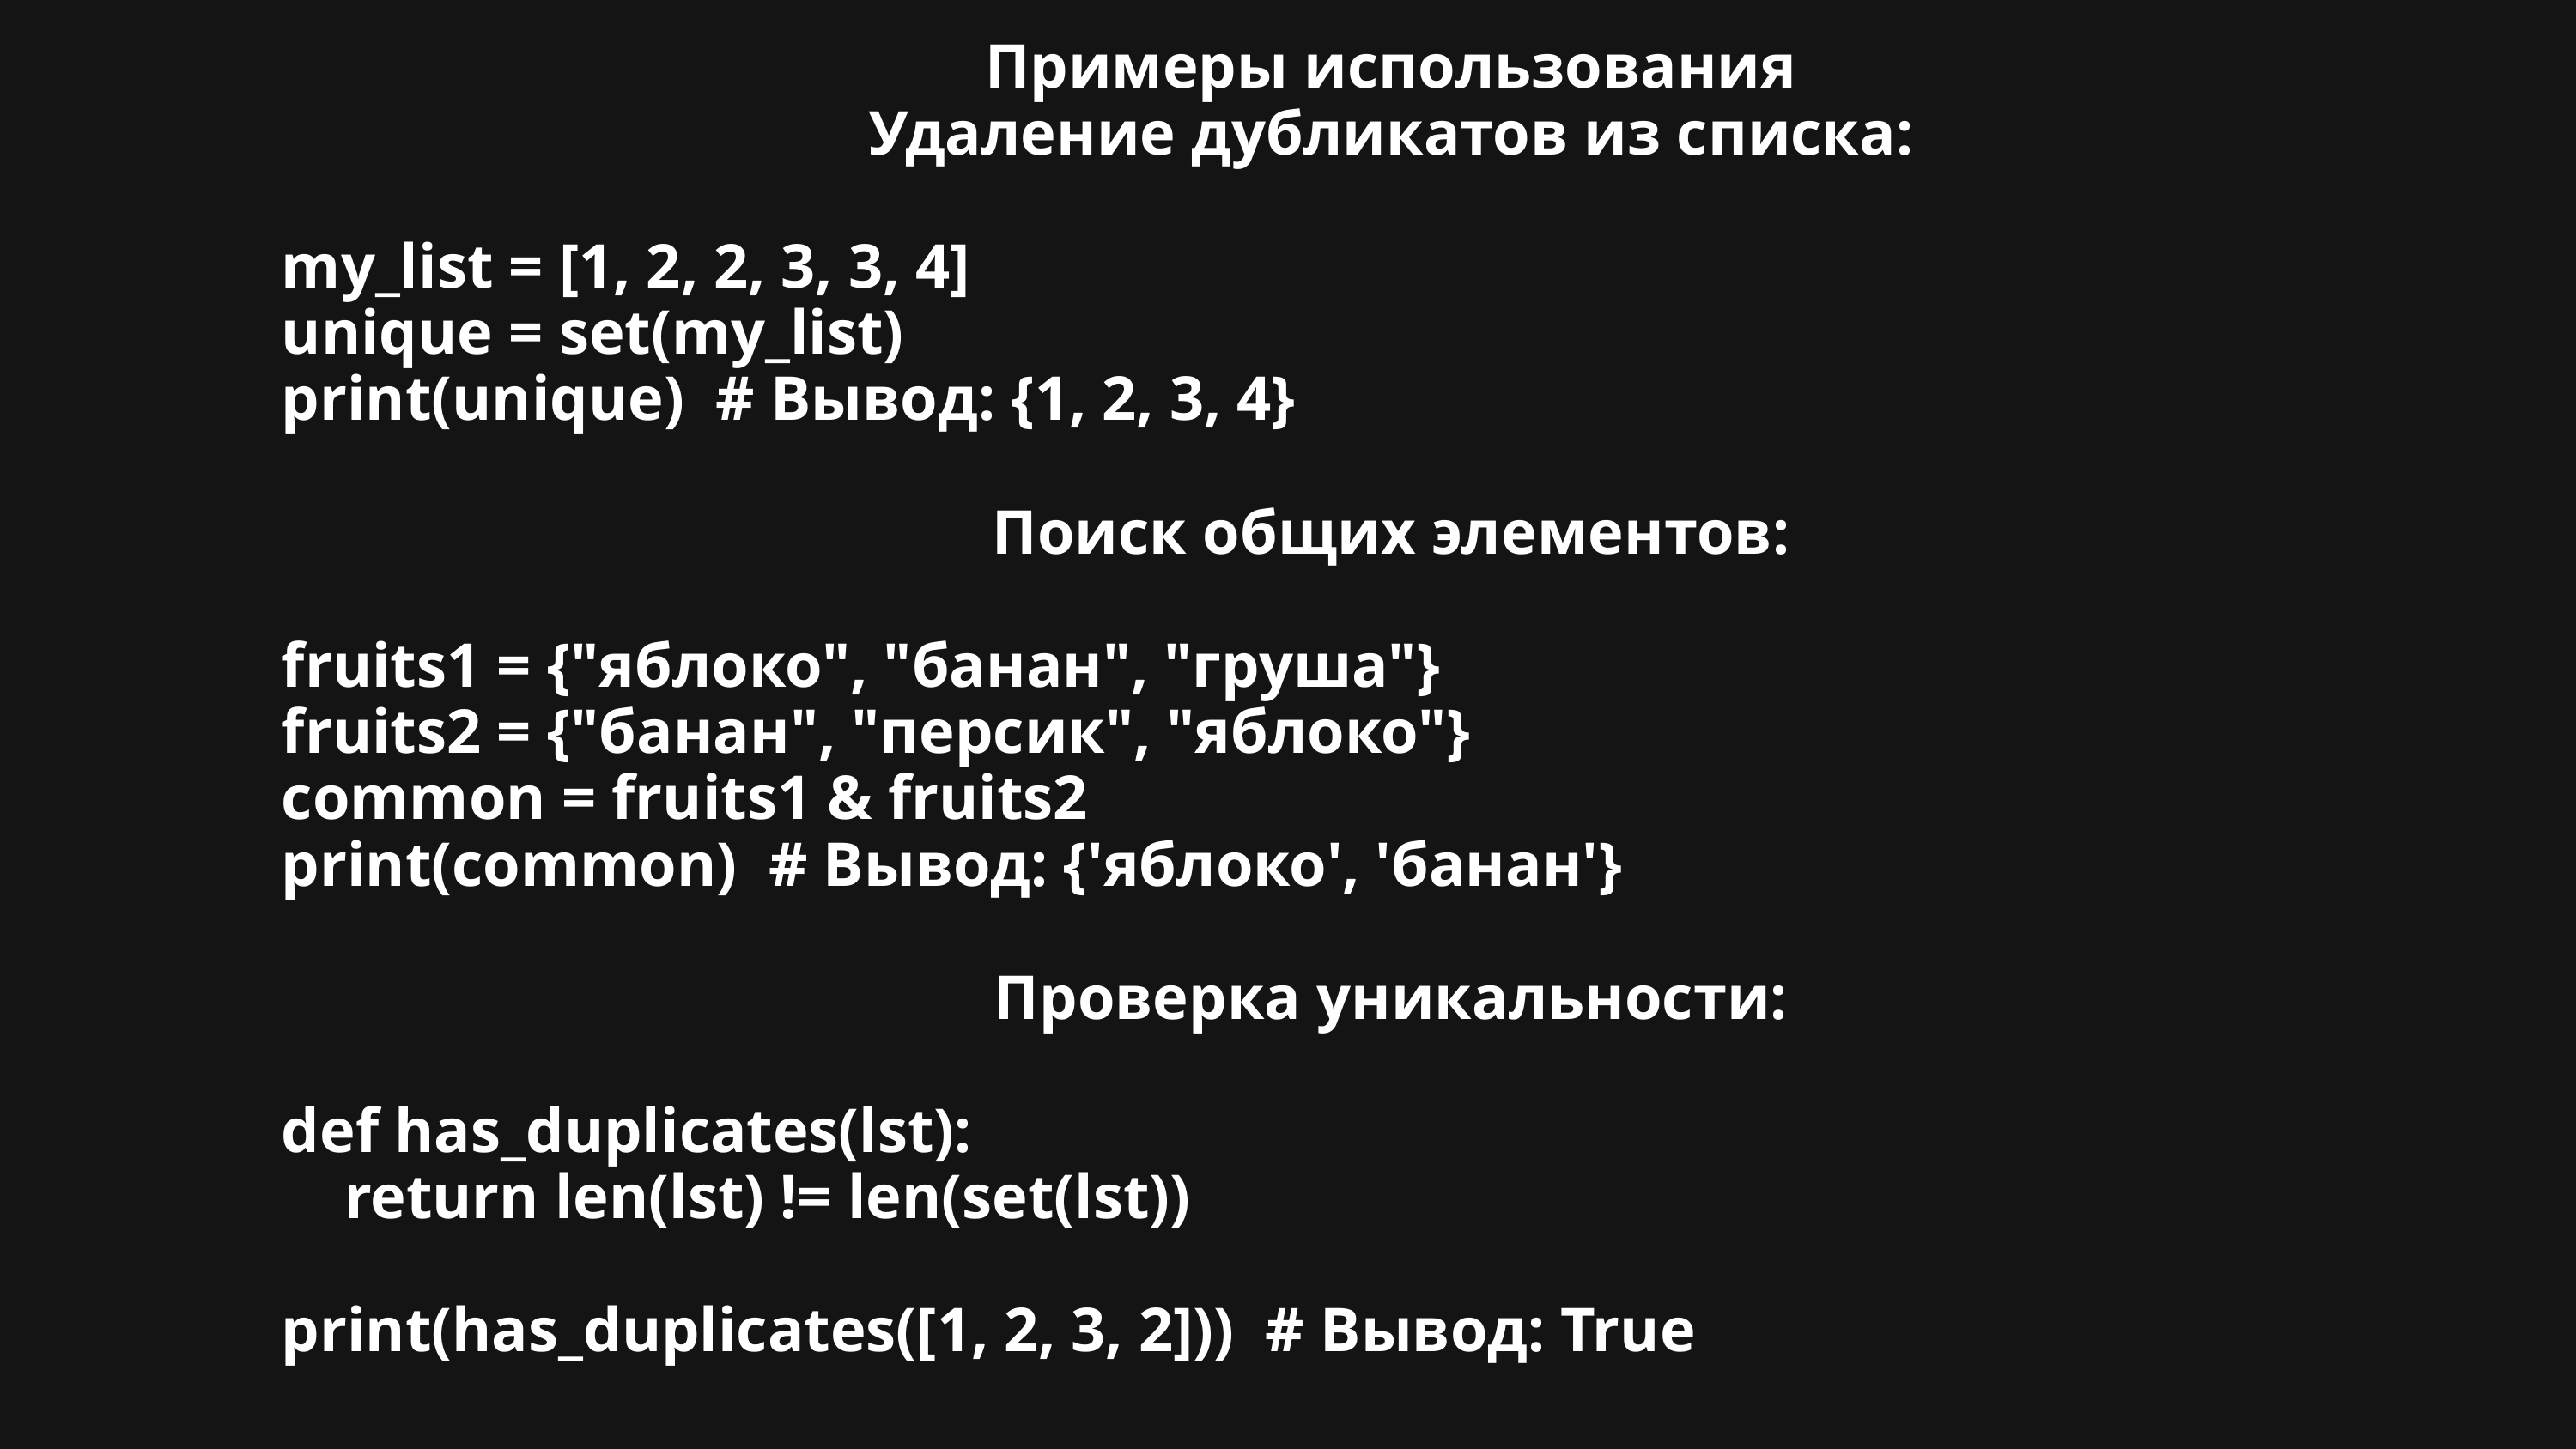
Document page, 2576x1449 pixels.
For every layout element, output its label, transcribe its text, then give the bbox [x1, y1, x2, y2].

text_box Примеры использования Удаление дубликатов из списка: my_list = [1, 2, 2, 3, 3, 4] unique = set(my_list) print(unique) # Вывод: {1, 2, 3, 4} Поиск общих элементов: fruits1 = {"яблоко", "банан", "груша"} fruits2 = {"банан", "персик", "яблоко"} common = fruits1 & fruits2 print(common) # Вывод: {'яблоко', 'банан'} Проверка уникальности: def has_duplicates(lst): return len(lst) != len(set(lst)) print(has_duplicates([1, 2, 3, 2])) # Вывод: True [281, 33, 2501, 1449]
